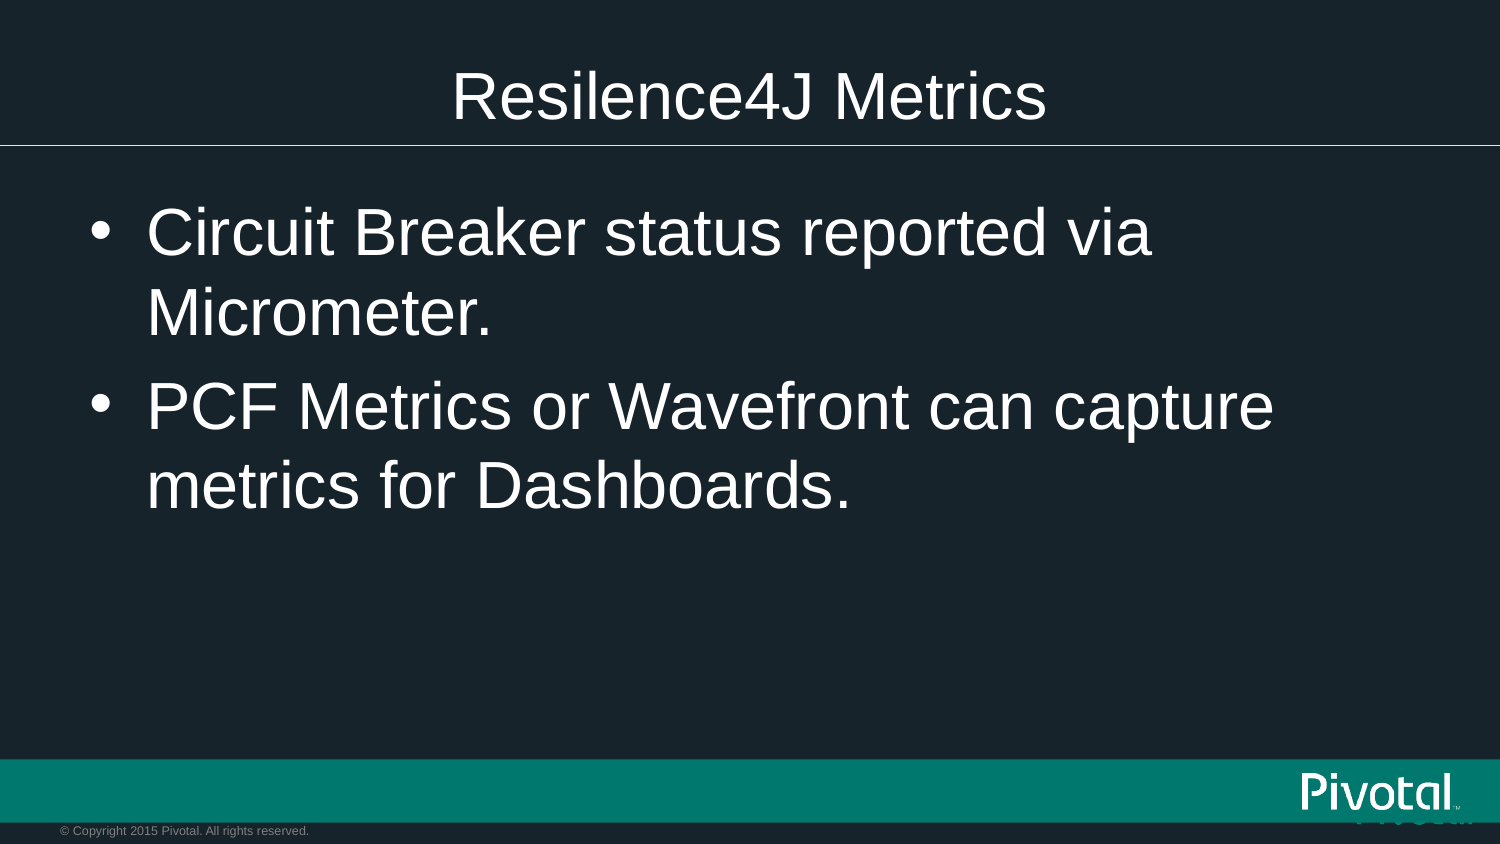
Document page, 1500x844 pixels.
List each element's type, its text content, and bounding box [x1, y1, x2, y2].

title Resilence4J Metrics [75, 52, 1425, 113]
list Circuit Breaker status reported via Micrometer. PCF Metrics or Wavefront can capture metrics for Dashboards. [75, 181, 1425, 688]
picture [1302, 773, 1460, 810]
